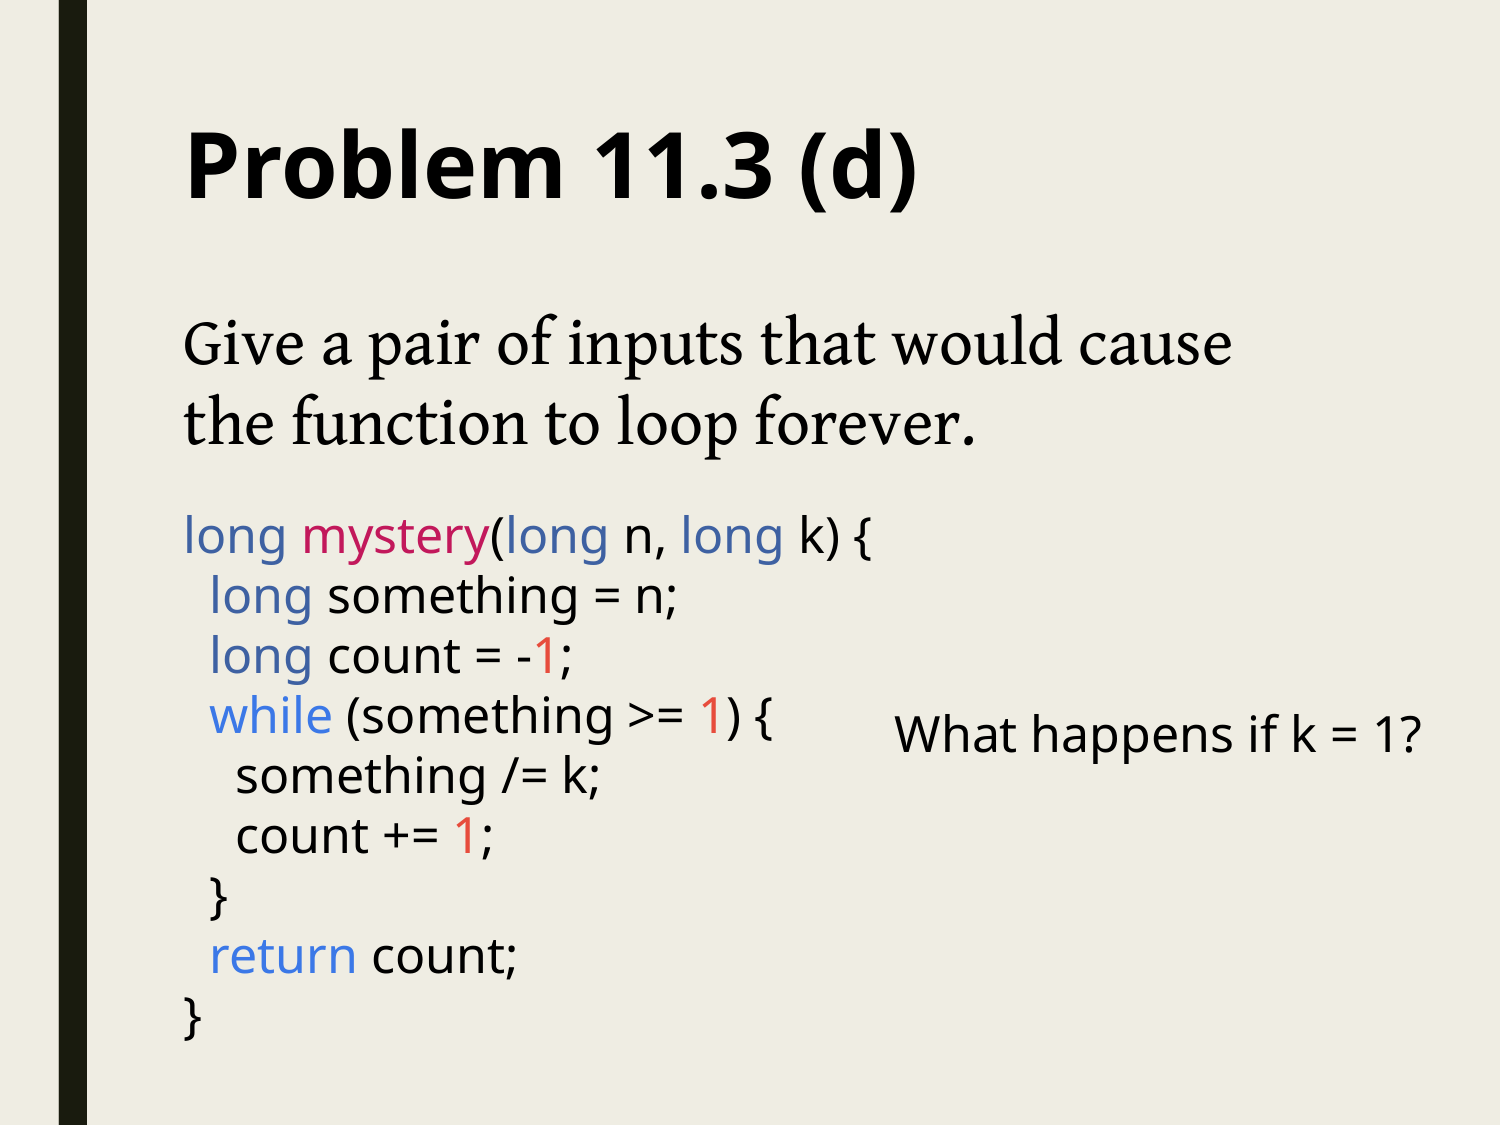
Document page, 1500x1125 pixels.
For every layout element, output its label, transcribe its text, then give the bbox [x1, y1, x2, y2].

text_box What happens if k = 1? [879, 695, 1464, 770]
title Problem 11.3 (d) [168, 112, 1351, 290]
text_box long mystery(long n, long k) { long something = n; long count = -1; while (something >= 1) { something /= k; count += 1; } return count; } [168, 496, 1070, 1051]
text_box Give a pair of inputs that would cause the function to loop forever. [168, 290, 1351, 465]
